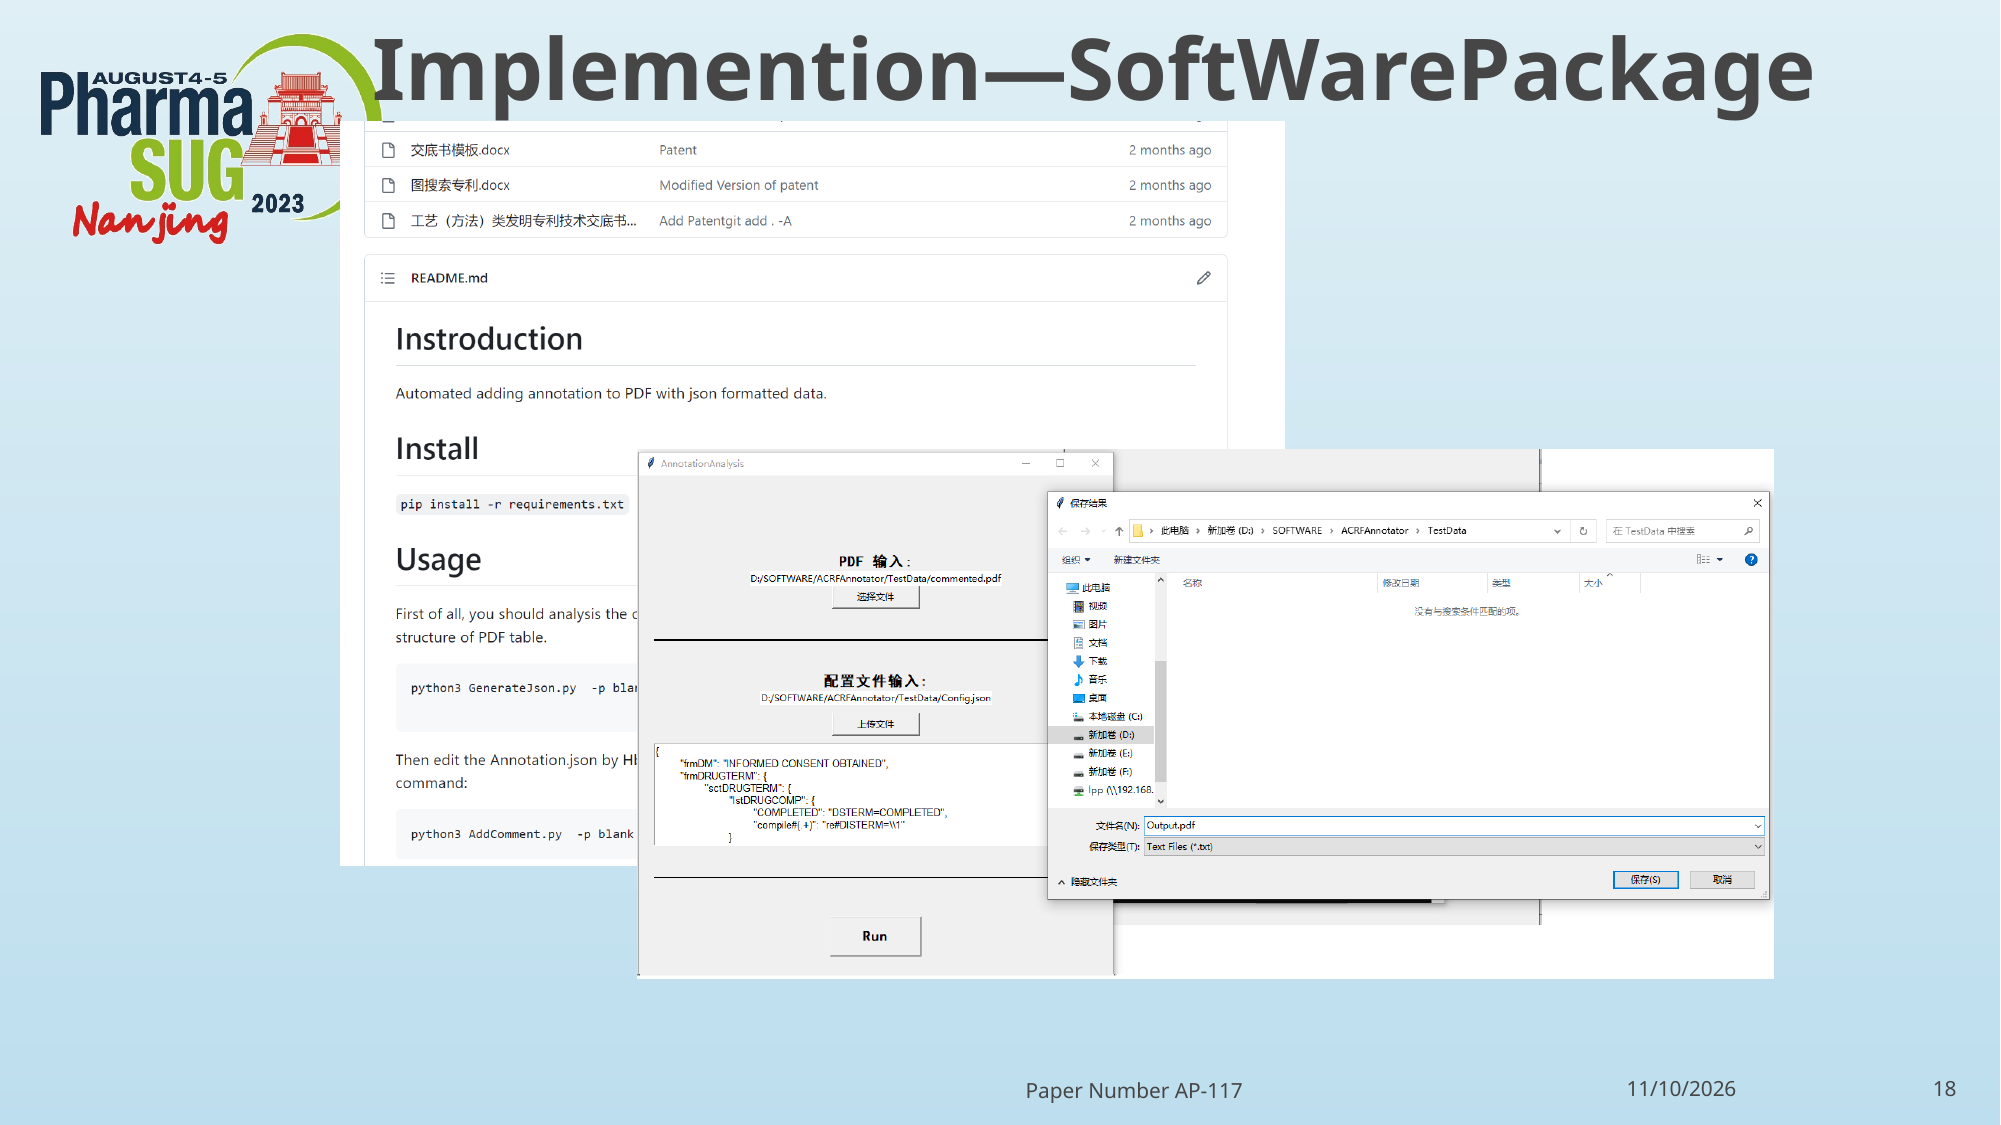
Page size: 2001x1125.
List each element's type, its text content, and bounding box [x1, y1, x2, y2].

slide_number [1471, 1051, 1891, 1112]
picture [30, 18, 1774, 979]
text_box Paper Number AP-117 [877, 1049, 1392, 1110]
slide_number 18 [1891, 1051, 1972, 1112]
title Implemention—SoftWarePackage [337, 0, 1875, 138]
